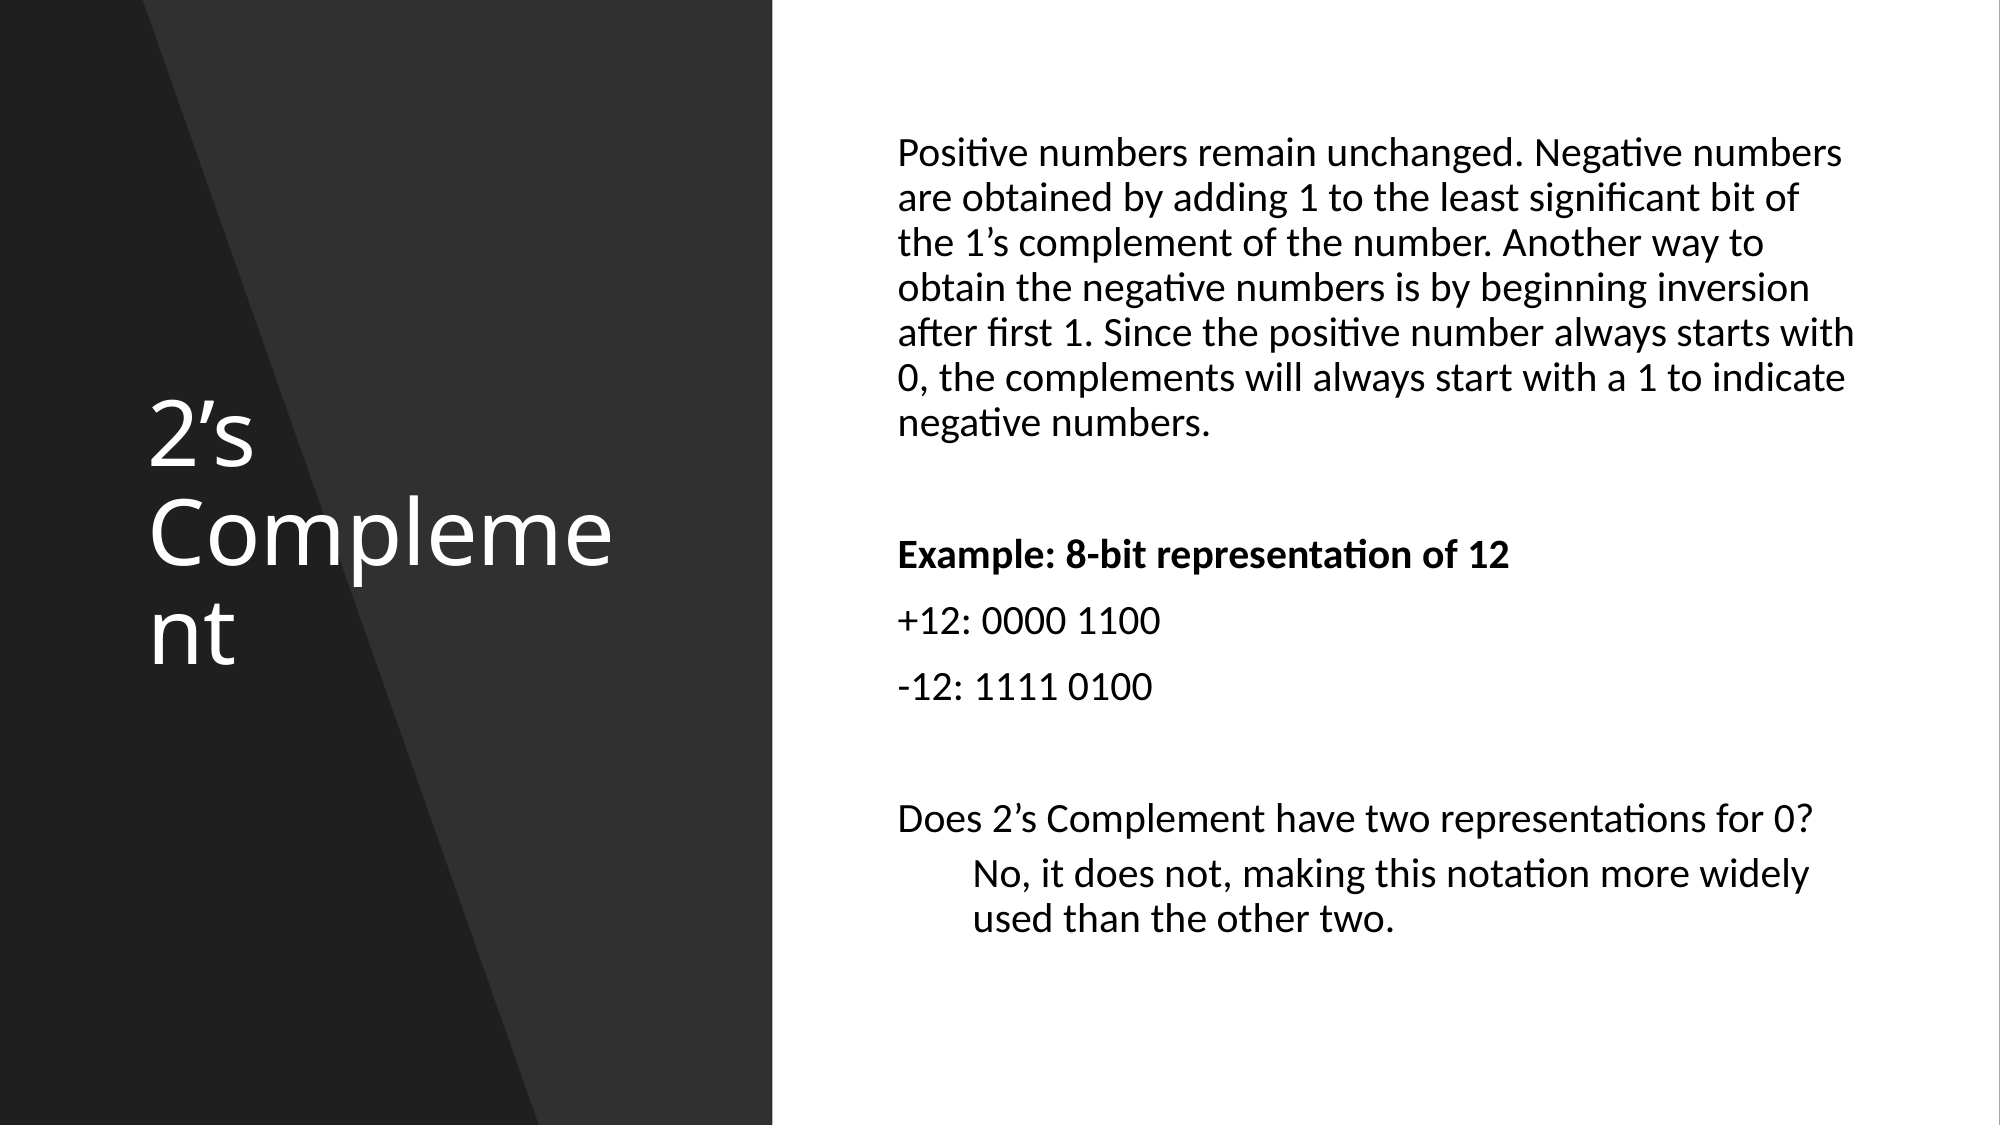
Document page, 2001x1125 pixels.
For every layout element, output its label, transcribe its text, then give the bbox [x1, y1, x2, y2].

text_box [0, 0, 540, 1125]
title 2’s Complement [131, 105, 671, 967]
text_box [773, 0, 2000, 1125]
text_box [145, 0, 773, 1125]
